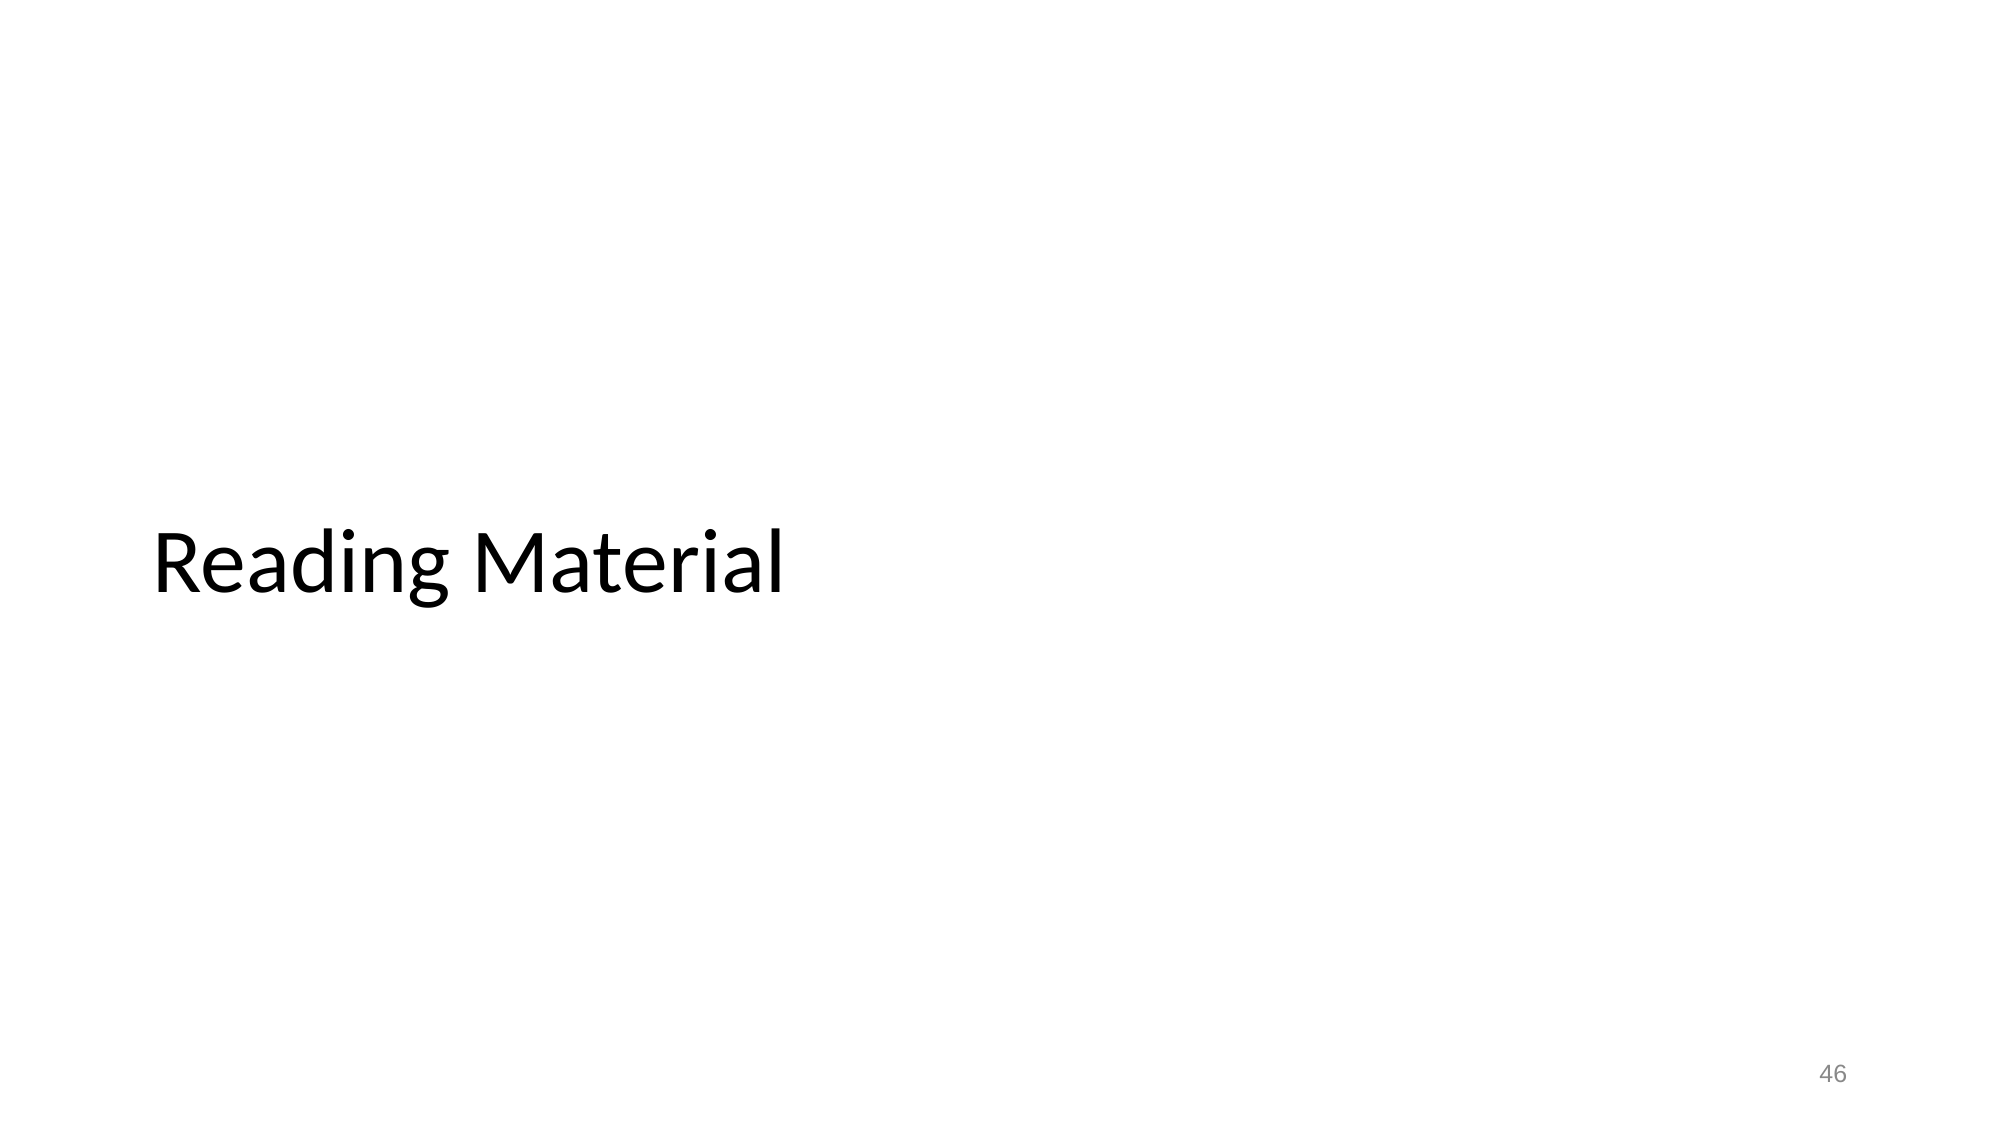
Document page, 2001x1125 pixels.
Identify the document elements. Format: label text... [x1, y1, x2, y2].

title Reading Material [137, 453, 1863, 672]
